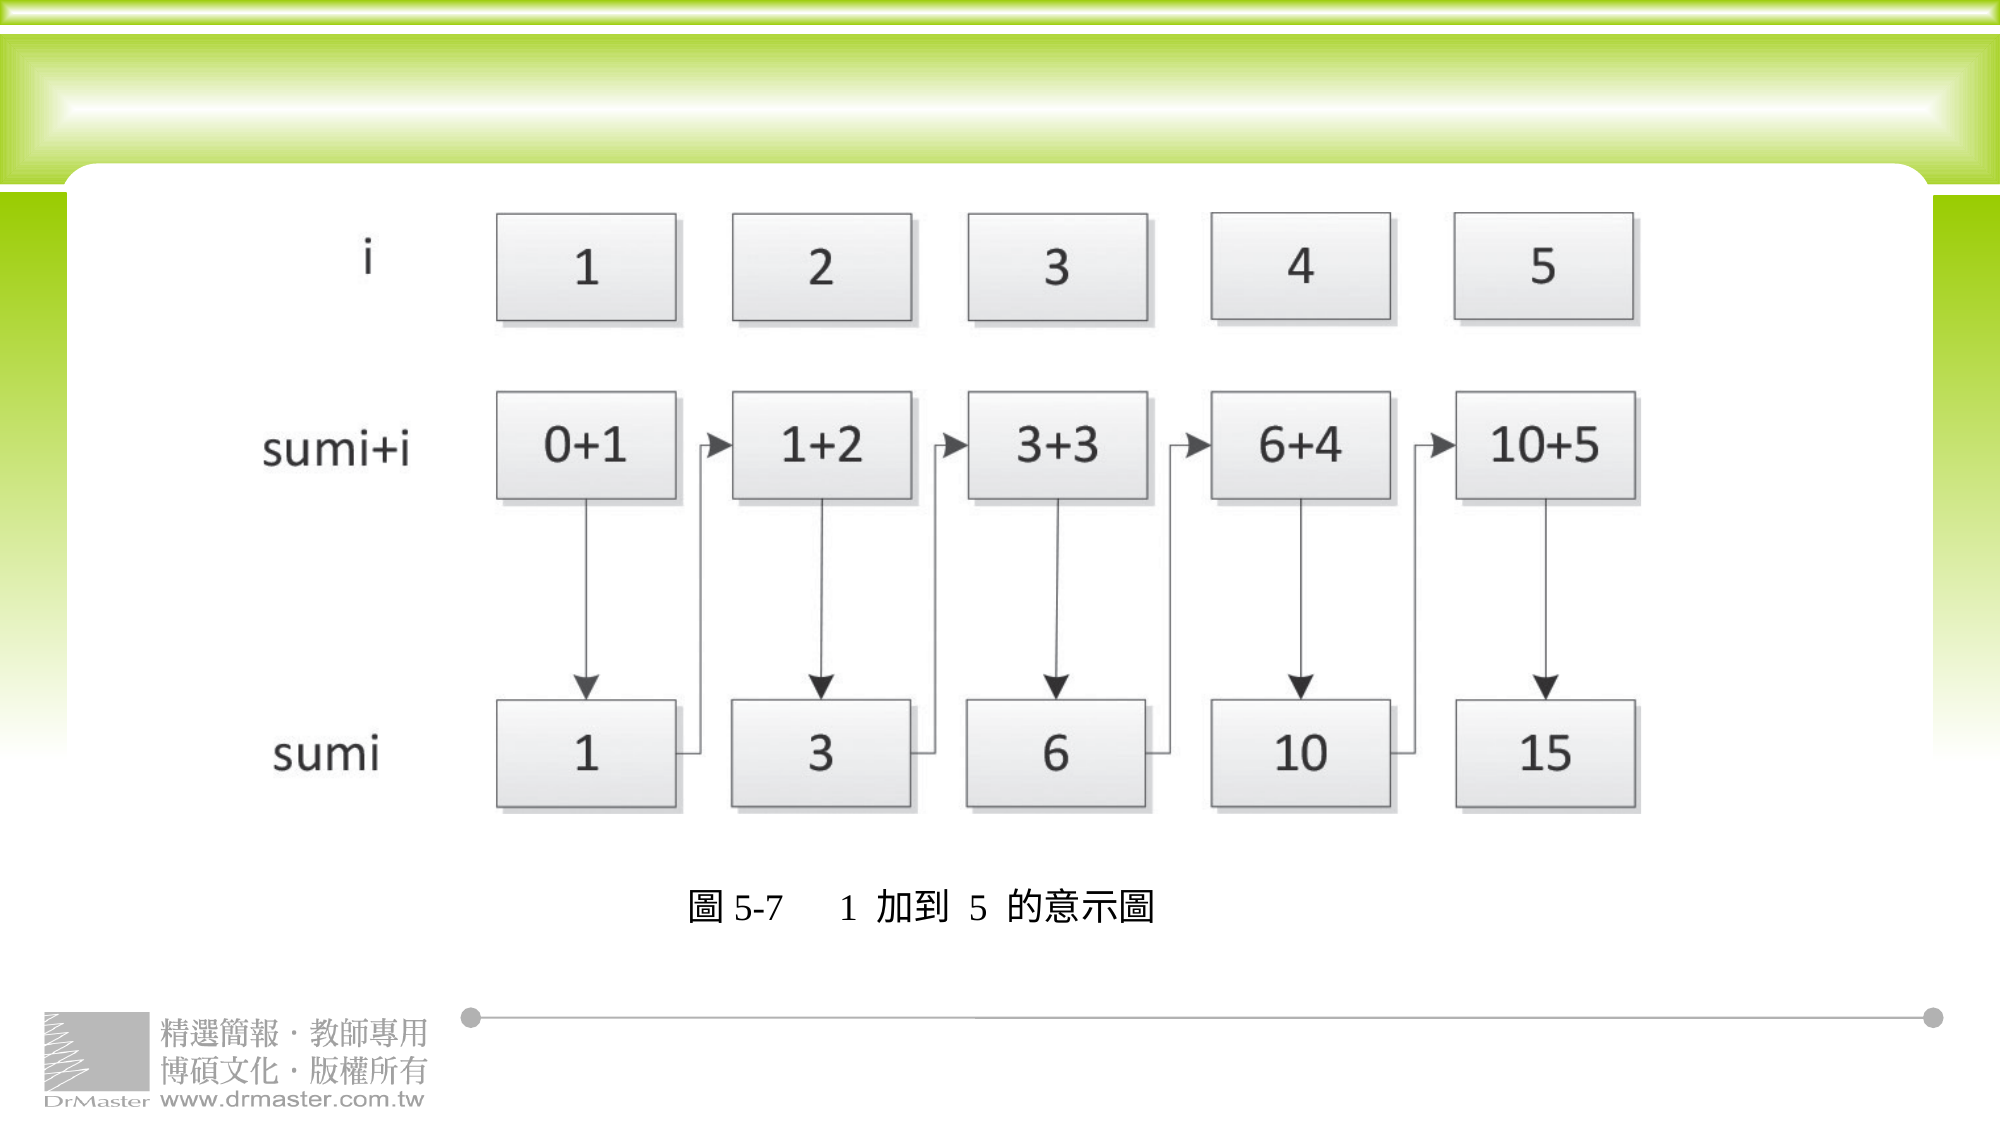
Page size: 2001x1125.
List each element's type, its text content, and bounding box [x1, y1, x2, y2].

text_box 圖5-7 1 加到 5 的意示圖 [672, 875, 1171, 935]
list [263, 211, 1642, 814]
picture [44, 1012, 429, 1110]
